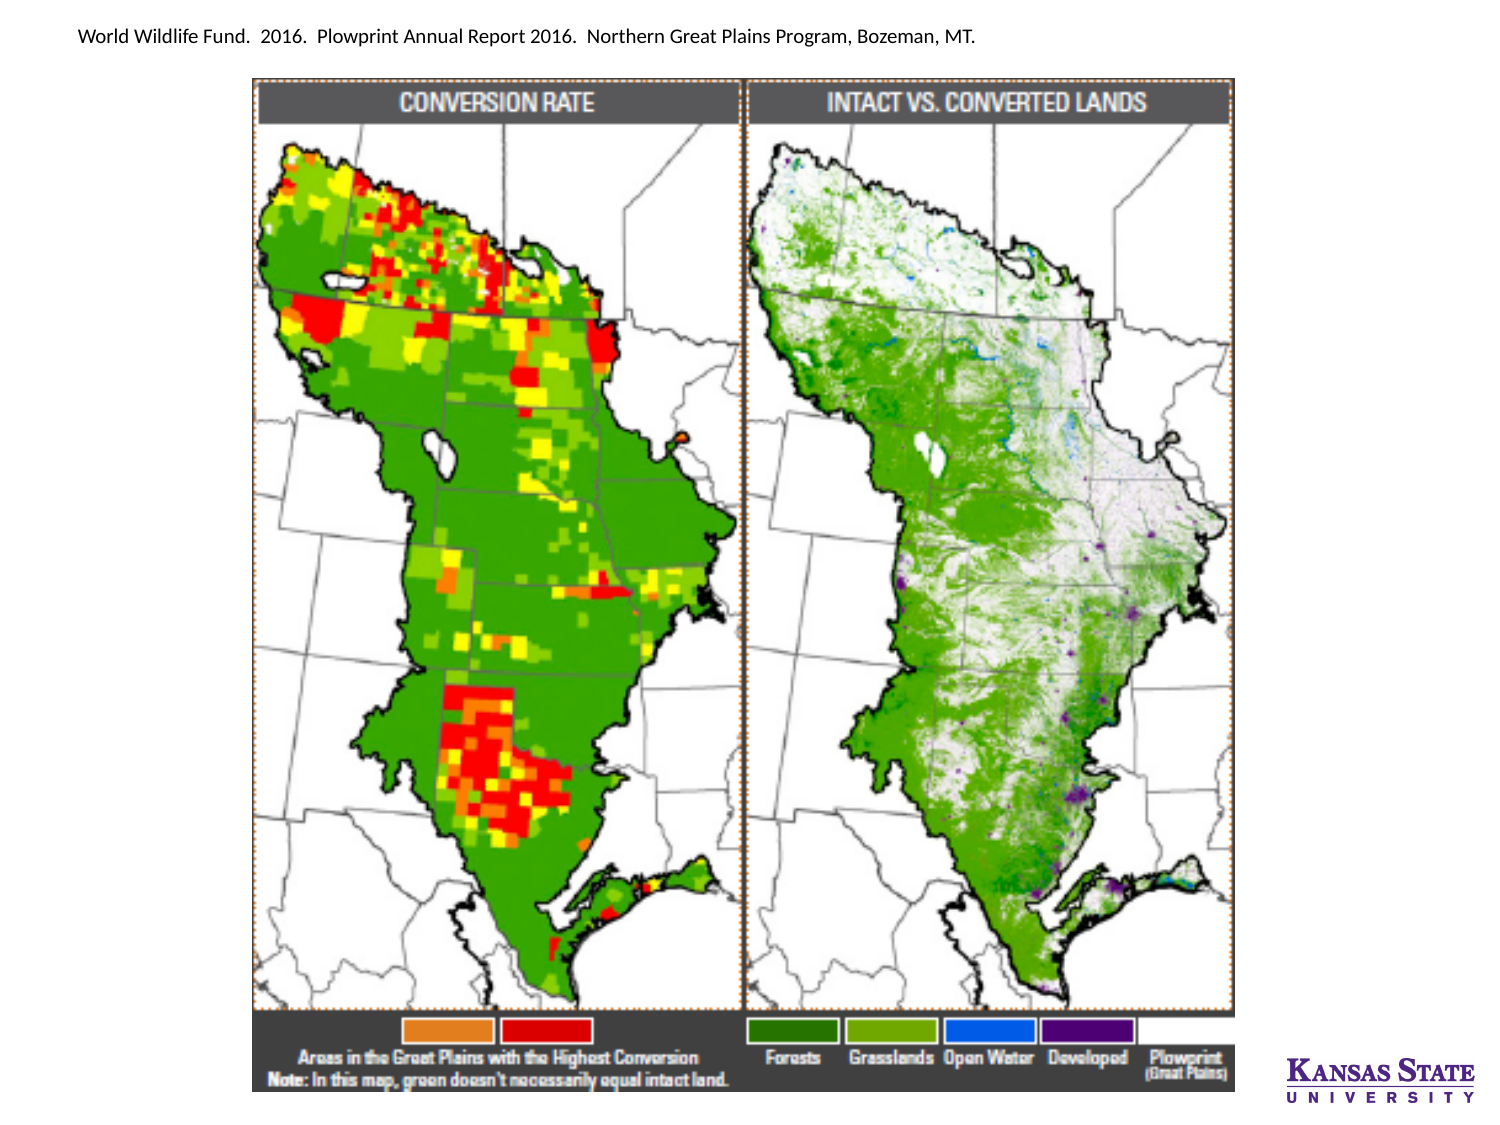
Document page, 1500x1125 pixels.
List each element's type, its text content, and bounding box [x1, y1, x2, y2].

text_box World Wildlife Fund. 2016. Plowprint Annual Report 2016. Northern Great Plains Program, Bozeman, MT. [63, 15, 1109, 56]
picture [1287, 1058, 1476, 1103]
picture [252, 78, 1235, 1092]
